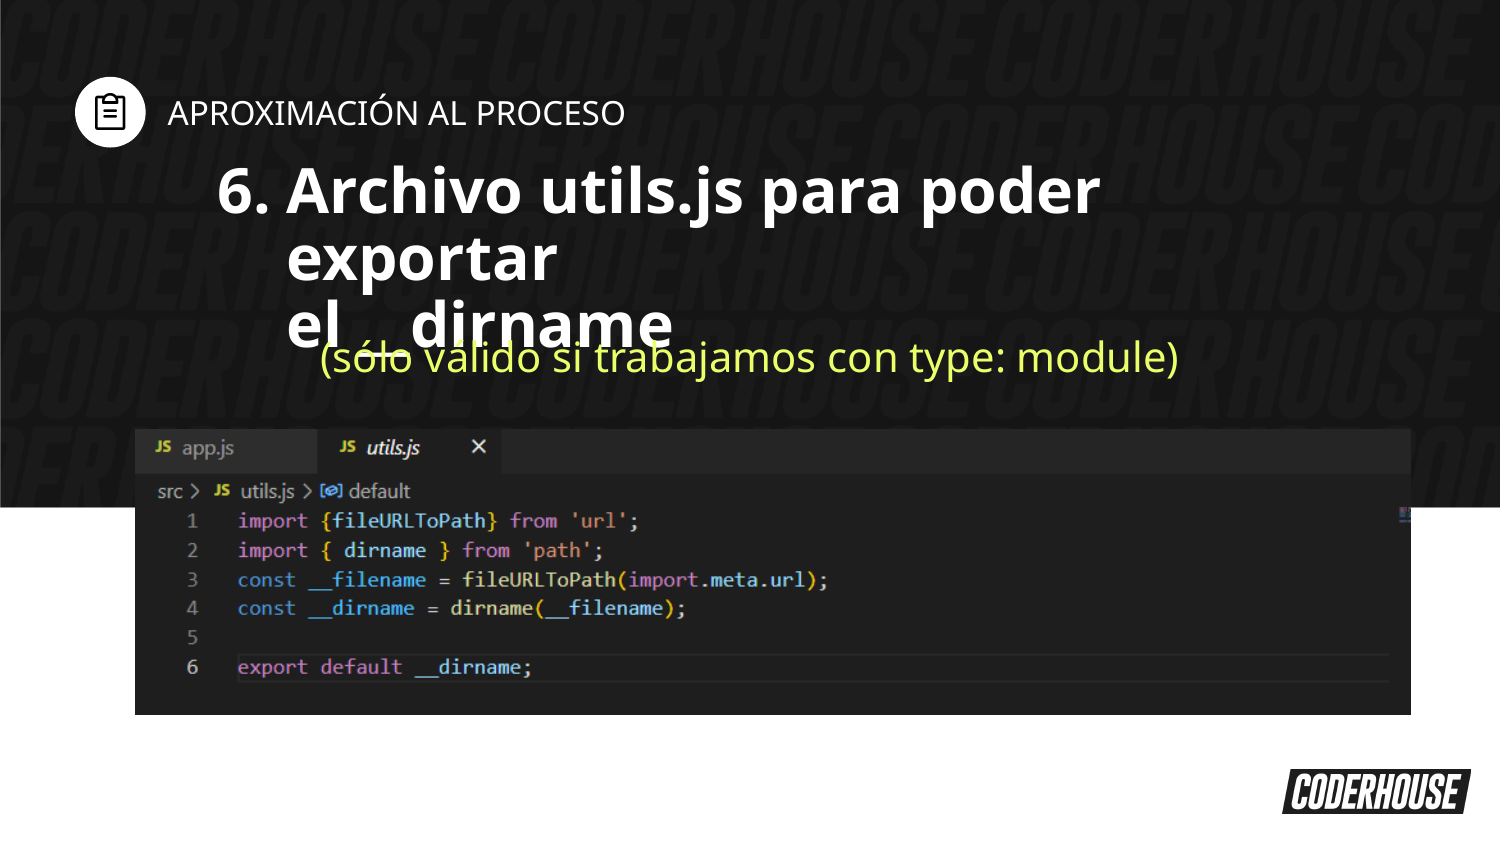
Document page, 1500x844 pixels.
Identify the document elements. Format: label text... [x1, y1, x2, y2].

picture [0, 0, 1500, 844]
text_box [74, 76, 146, 148]
text_box APROXIMACIÓN AL PROCESO [152, 76, 761, 147]
text_box Archivo utils.js para poder exportar el __dirname [196, 144, 1374, 377]
text_box (sólo válido si trabajamos con type: module) [174, 321, 1326, 399]
